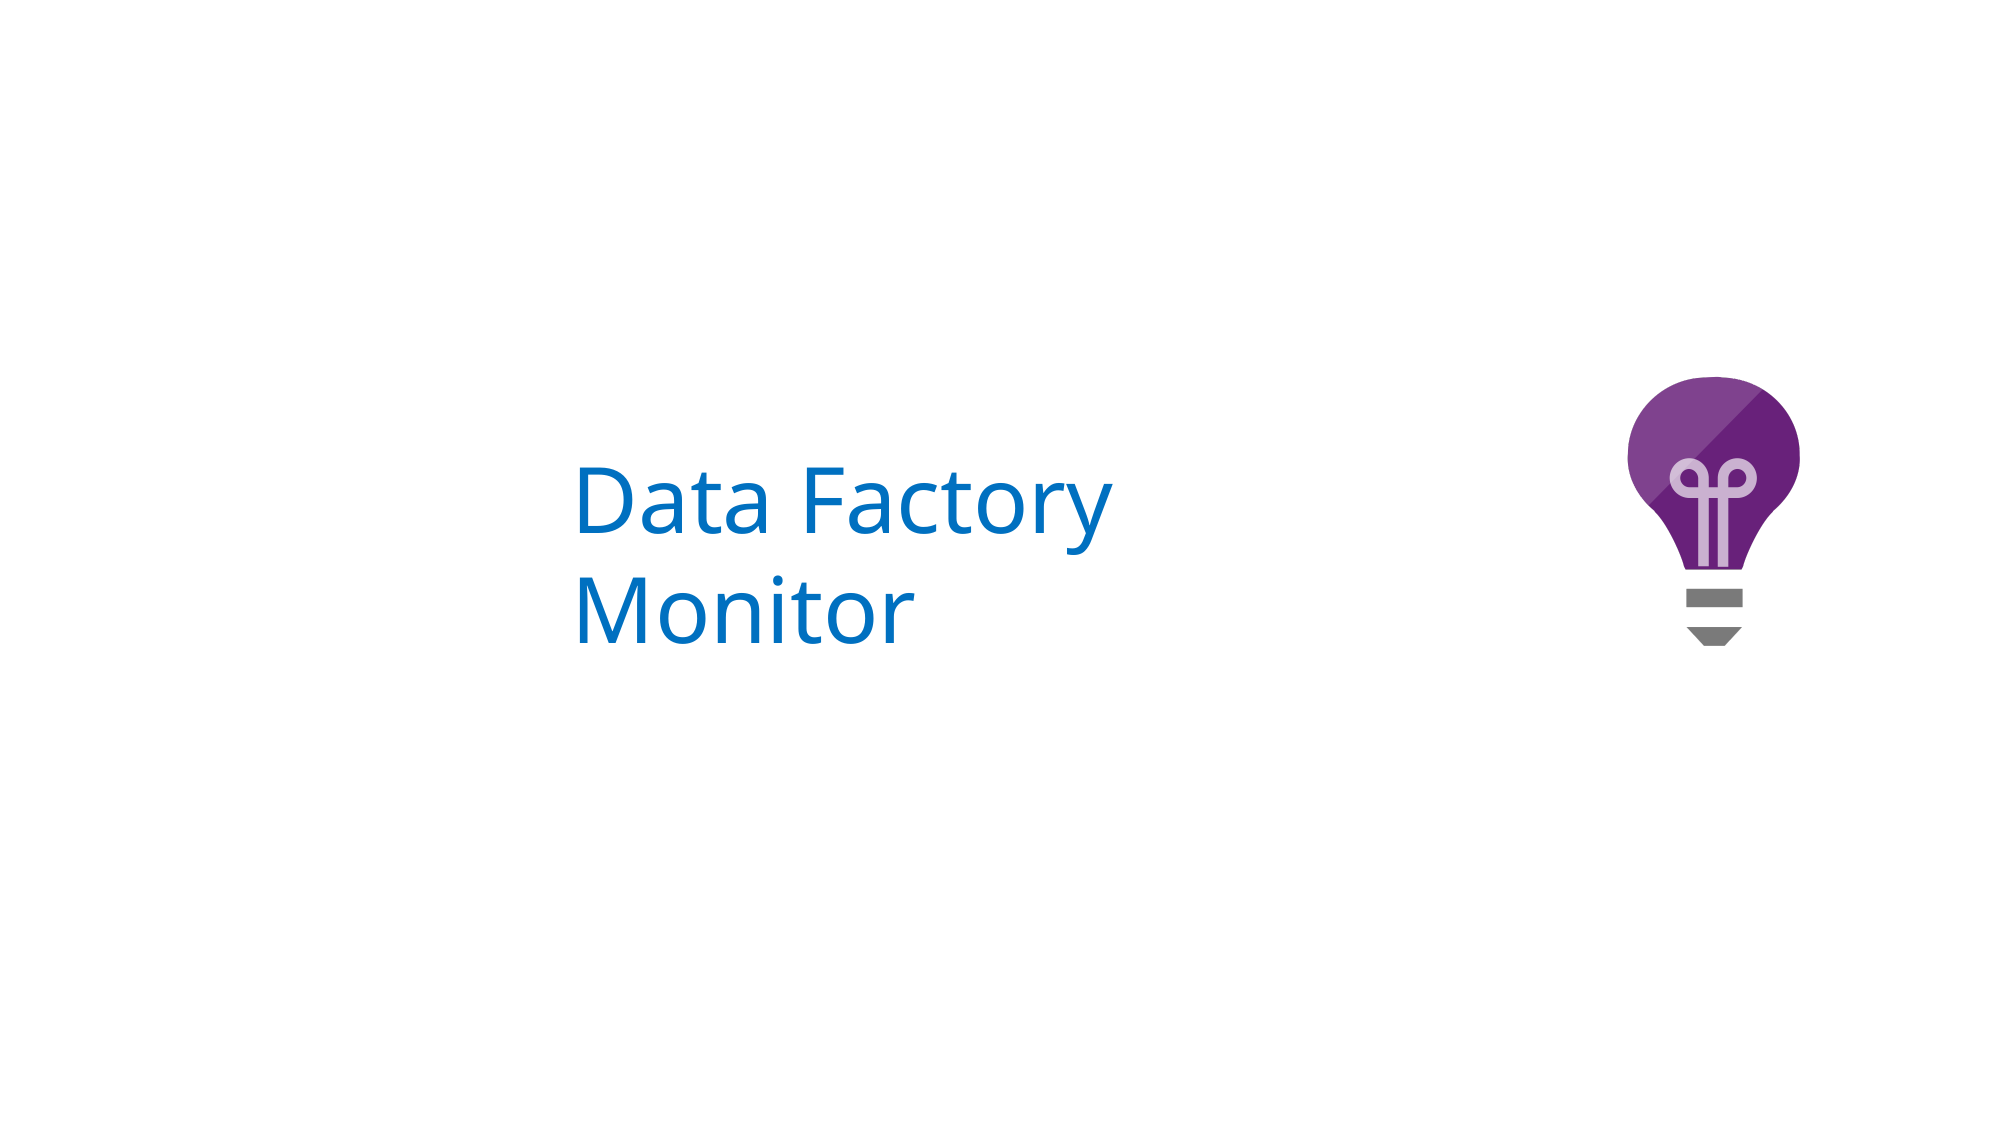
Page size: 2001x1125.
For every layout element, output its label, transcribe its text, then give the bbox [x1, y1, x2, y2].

picture [1626, 376, 1802, 646]
title Data Factory Monitor [569, 439, 1431, 662]
